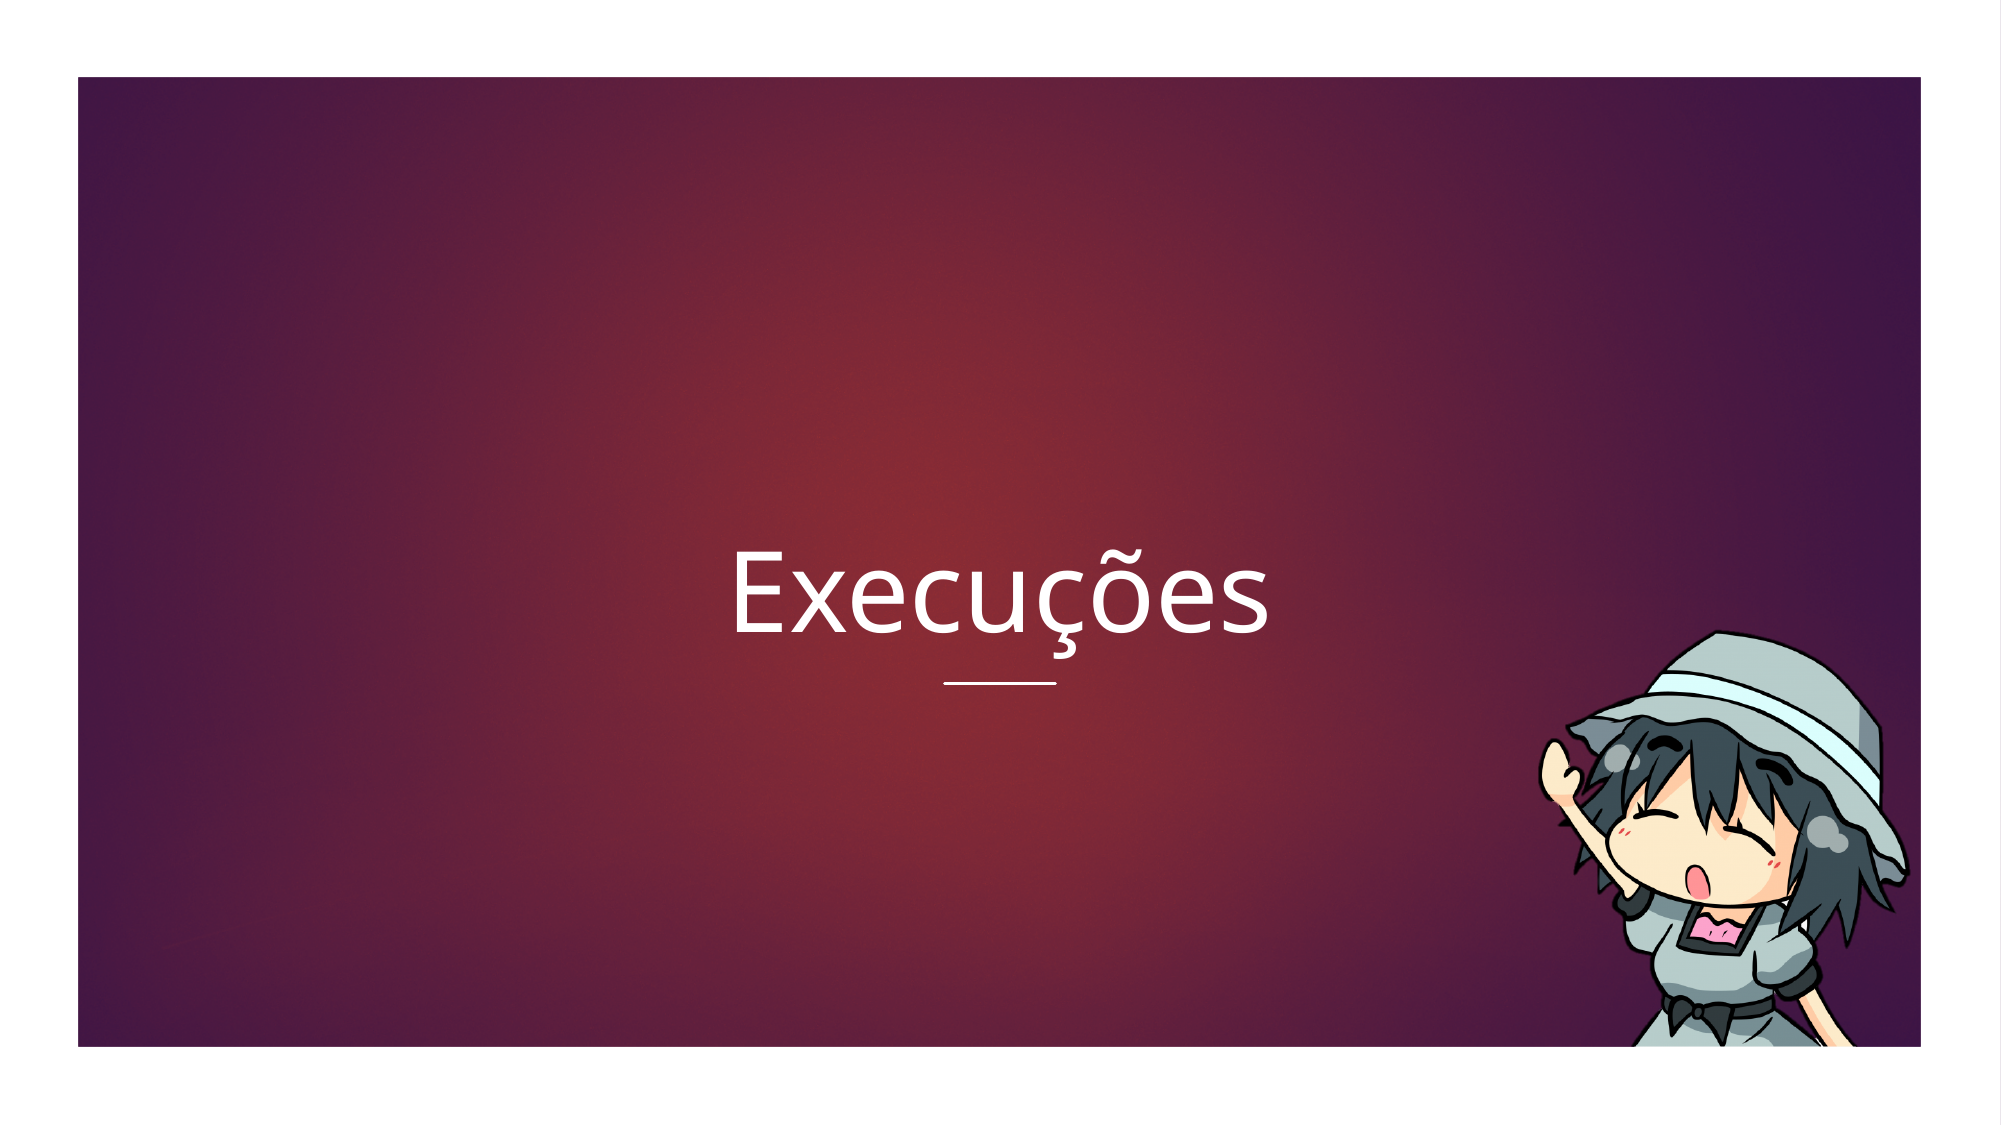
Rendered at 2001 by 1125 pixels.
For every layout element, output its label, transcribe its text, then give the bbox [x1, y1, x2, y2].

table_cell 40,2006 [947, 685, 1053, 690]
picture [1425, 602, 2000, 1074]
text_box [0, 0, 2000, 1125]
